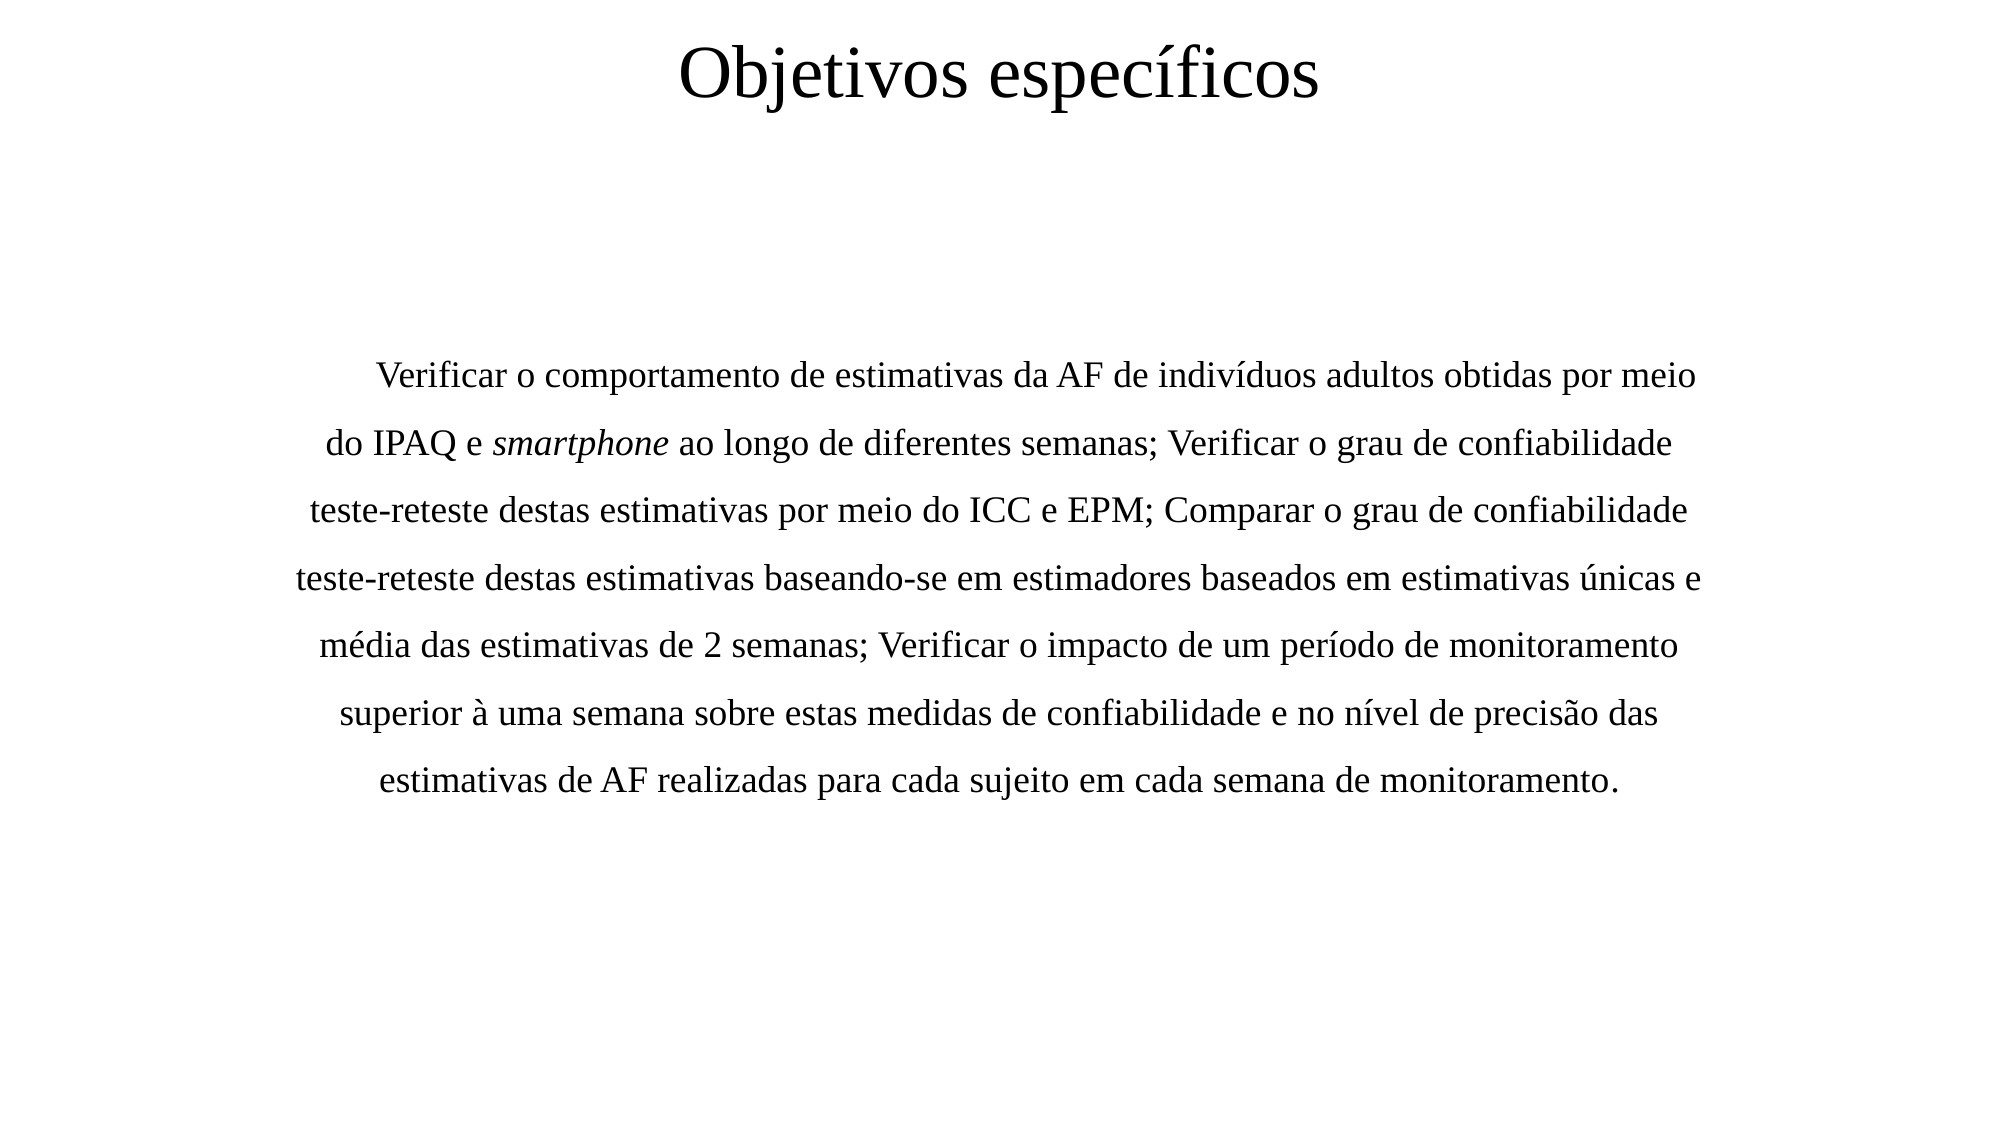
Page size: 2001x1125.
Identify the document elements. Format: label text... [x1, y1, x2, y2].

text_box Objetivos específicos [0, 28, 2000, 118]
text_box Verificar o comportamento de estimativas da AF de indivíduos adultos obtidas por meio do IPAQ e smartphone ao longo de diferentes semanas; Verificar o grau de confiabilidade teste-reteste destas estimativas por meio do ICC e EPM; Comparar o grau de confiabilidade teste-reteste destas estimativas baseando-se em estimadores baseados em estimativas únicas e média das estimativas de 2 semanas; Verificar o impacto de um período de monitoramento superior à uma semana sobre estas medidas de confiabilidade e no nível de precisão das estimativas de AF realizadas para cada sujeito em cada semana de monitoramento. [268, 320, 1732, 808]
